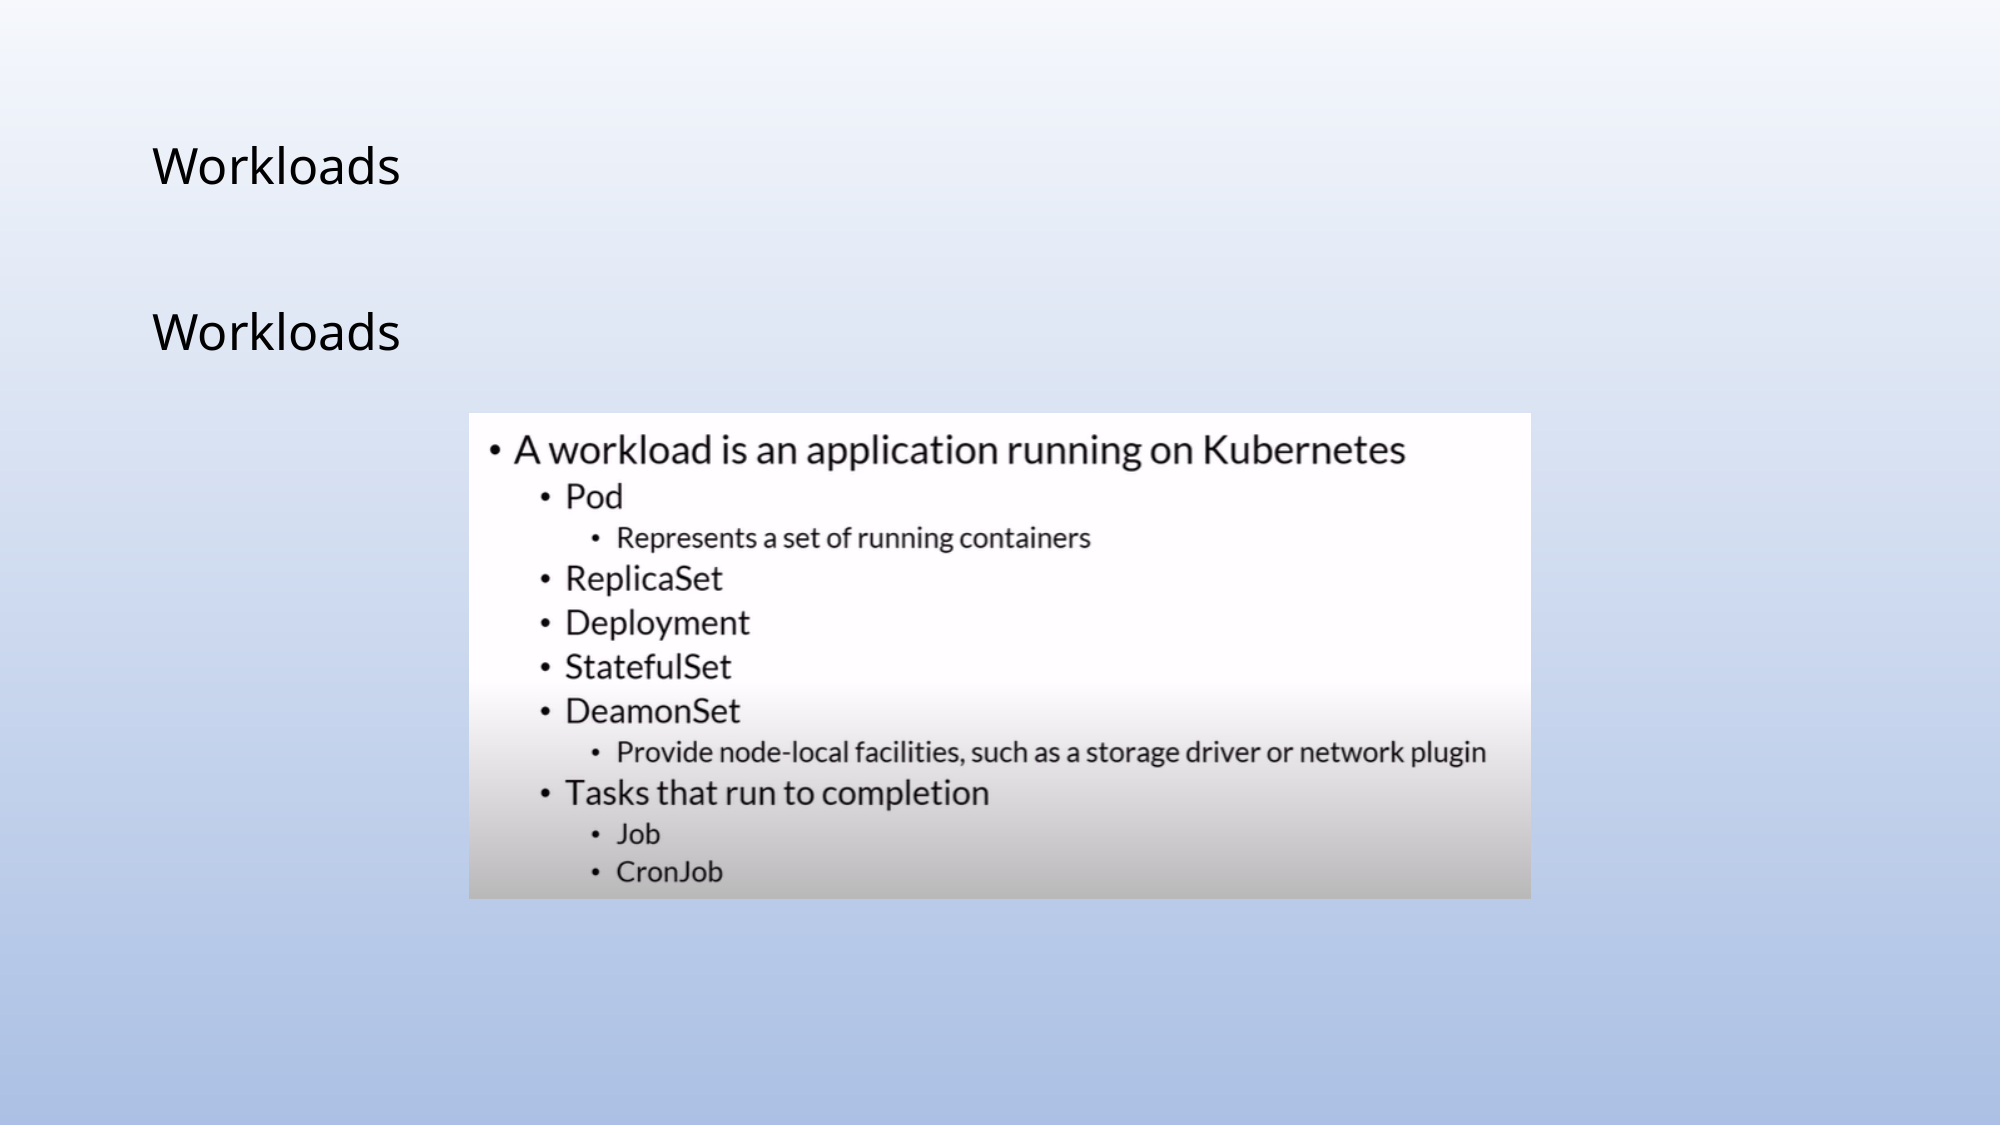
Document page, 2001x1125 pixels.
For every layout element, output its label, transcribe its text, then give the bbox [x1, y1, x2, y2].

list Workloads [137, 299, 1863, 1014]
title Workloads [137, 59, 1863, 278]
picture [469, 413, 1531, 899]
